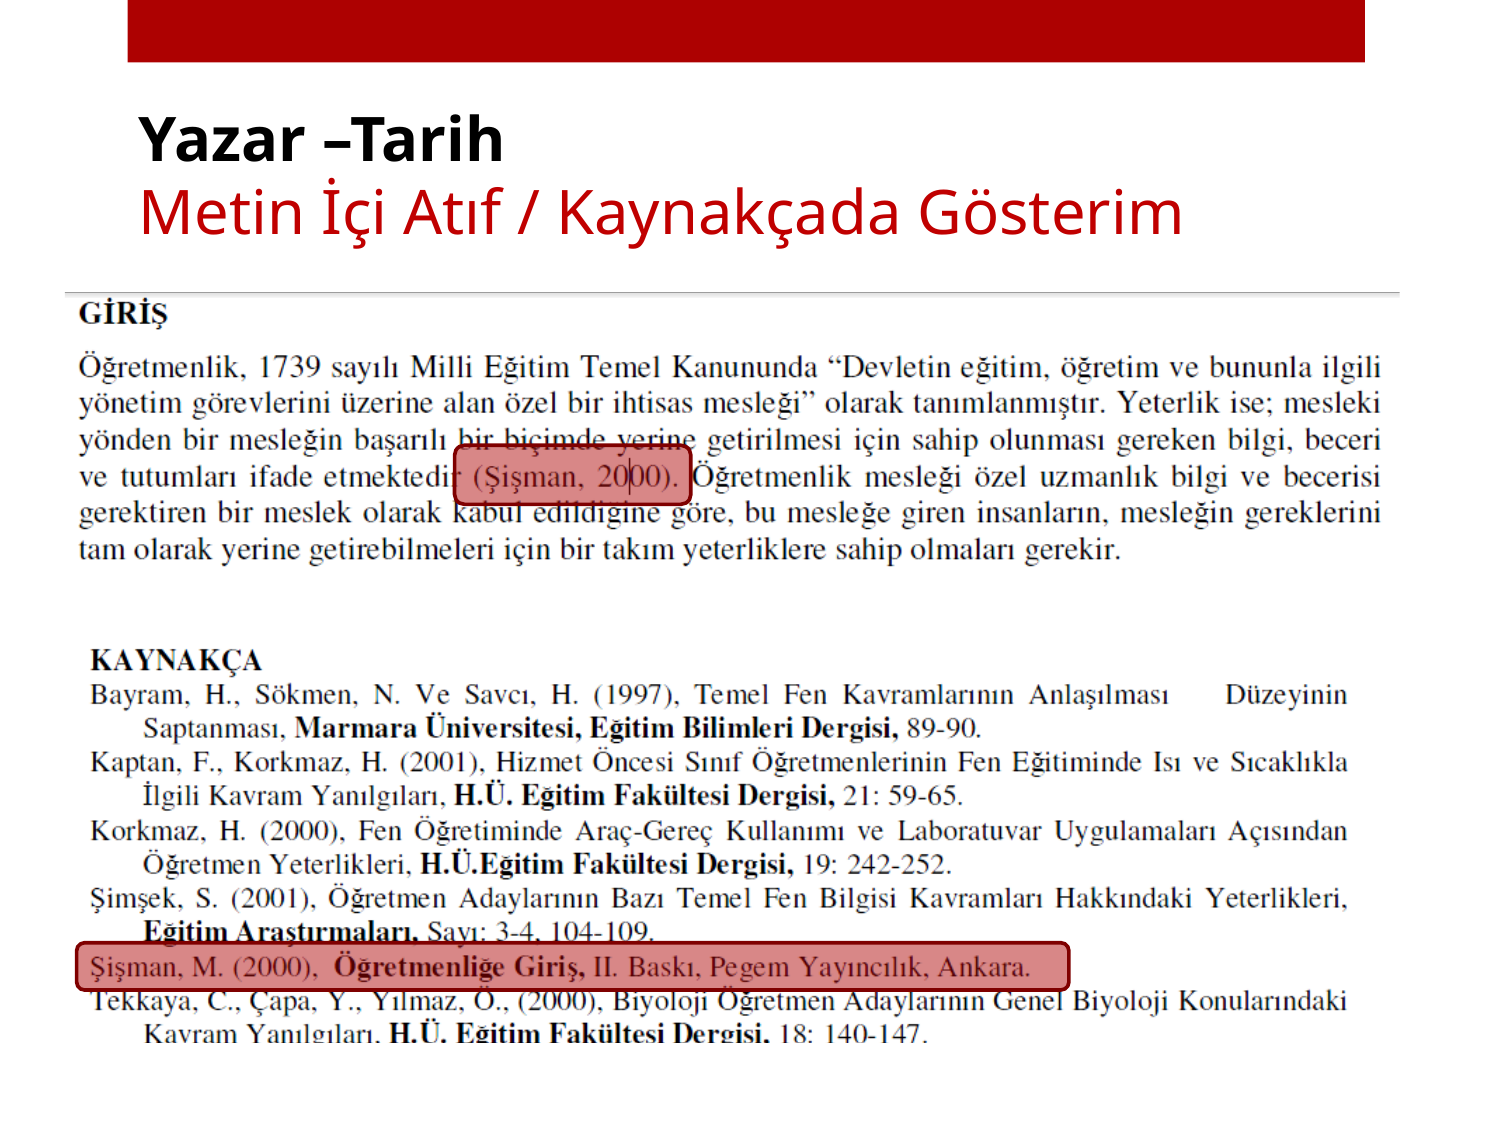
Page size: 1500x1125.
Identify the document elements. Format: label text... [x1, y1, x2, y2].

text_box Yazar –Tarih Metin İçi Atıf / Kaynakçada Gösterim [123, 70, 1237, 255]
picture [64, 292, 1401, 584]
picture [75, 611, 1377, 1044]
